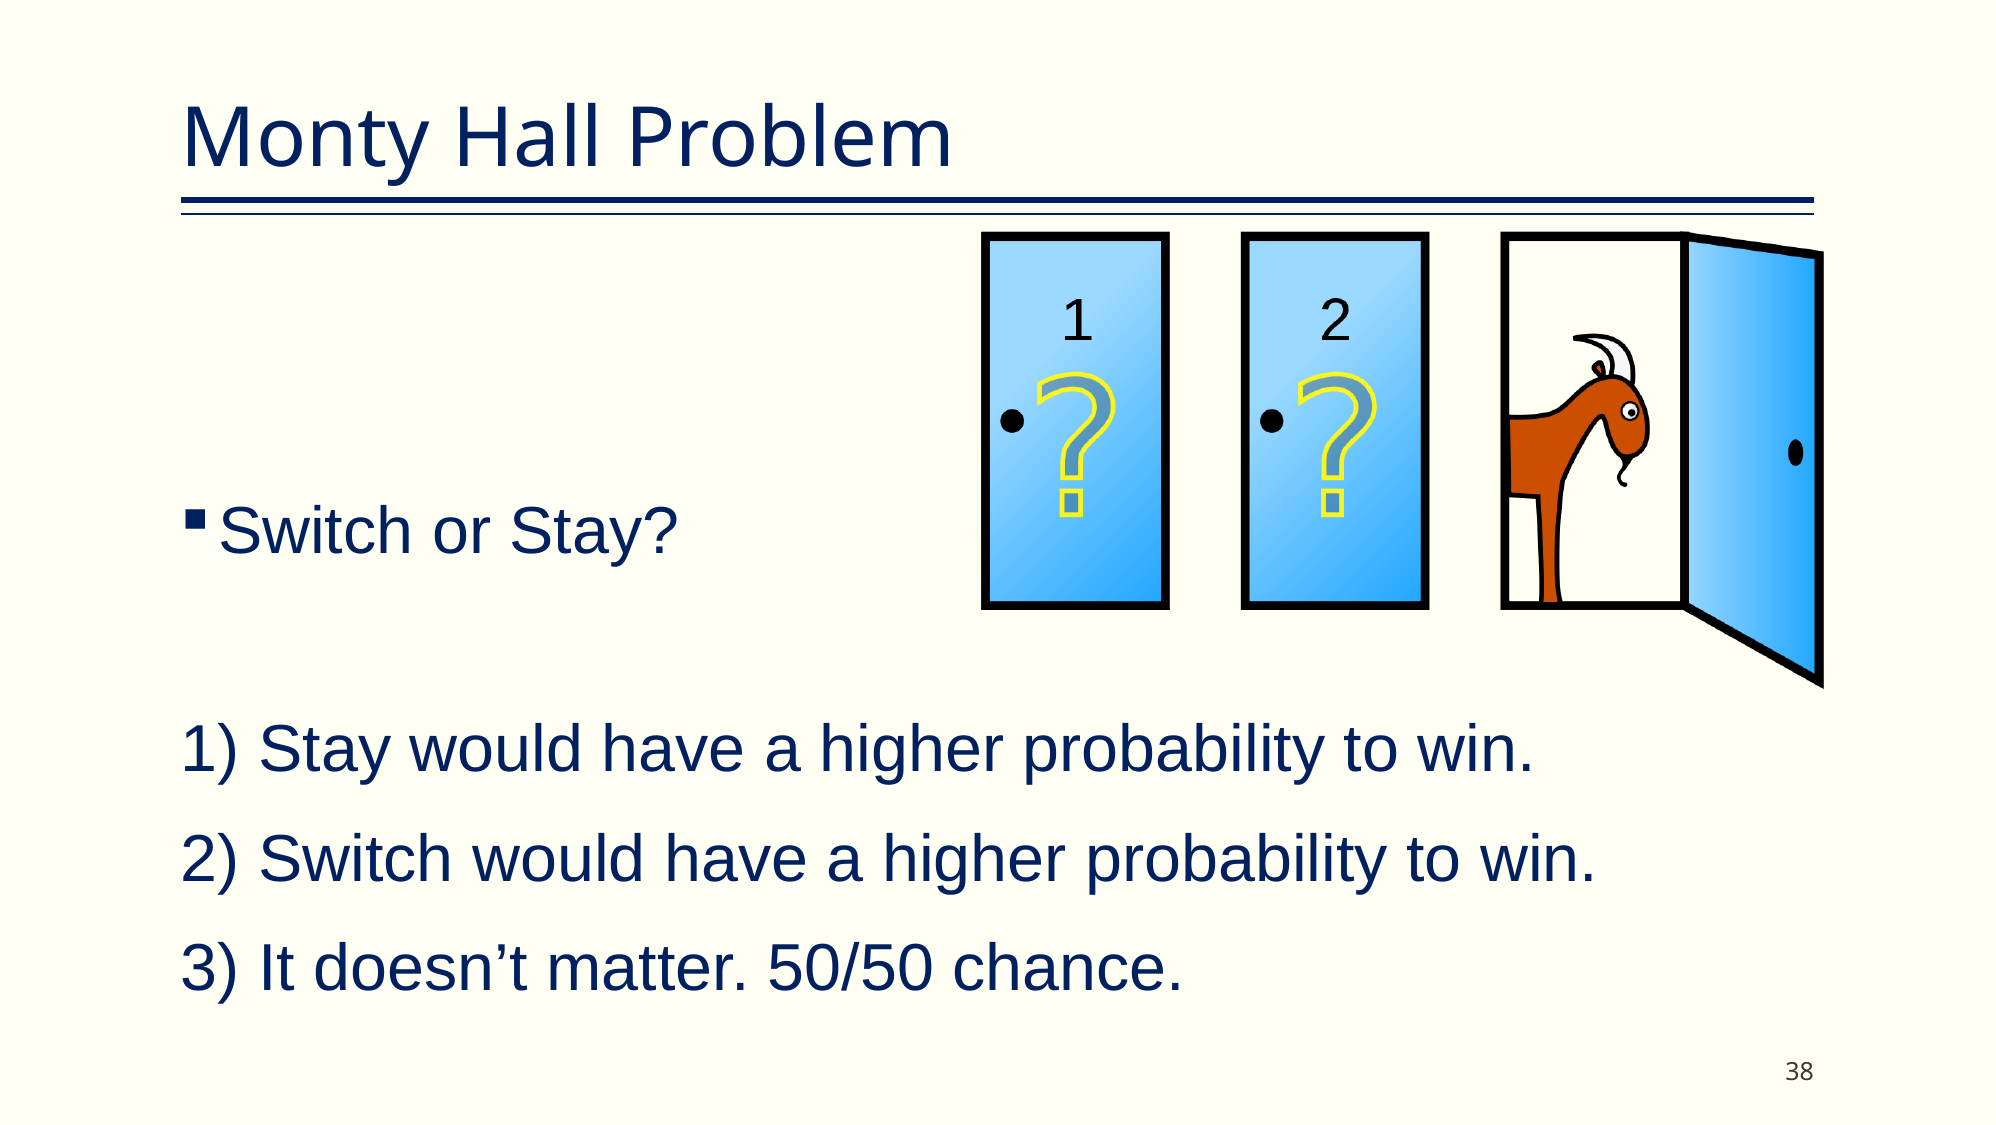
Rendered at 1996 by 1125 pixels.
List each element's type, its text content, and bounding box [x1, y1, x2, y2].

picture [977, 222, 1827, 695]
list Switch or Stay? 1) Stay would have a higher probability to win. 2) Switch would have a higher probability to win. 3) It doesn’t matter. 50/50 chance. [180, 262, 1815, 1013]
title Monty Hall Problem [180, 12, 1814, 193]
slide_number 38 [1514, 1042, 1814, 1103]
